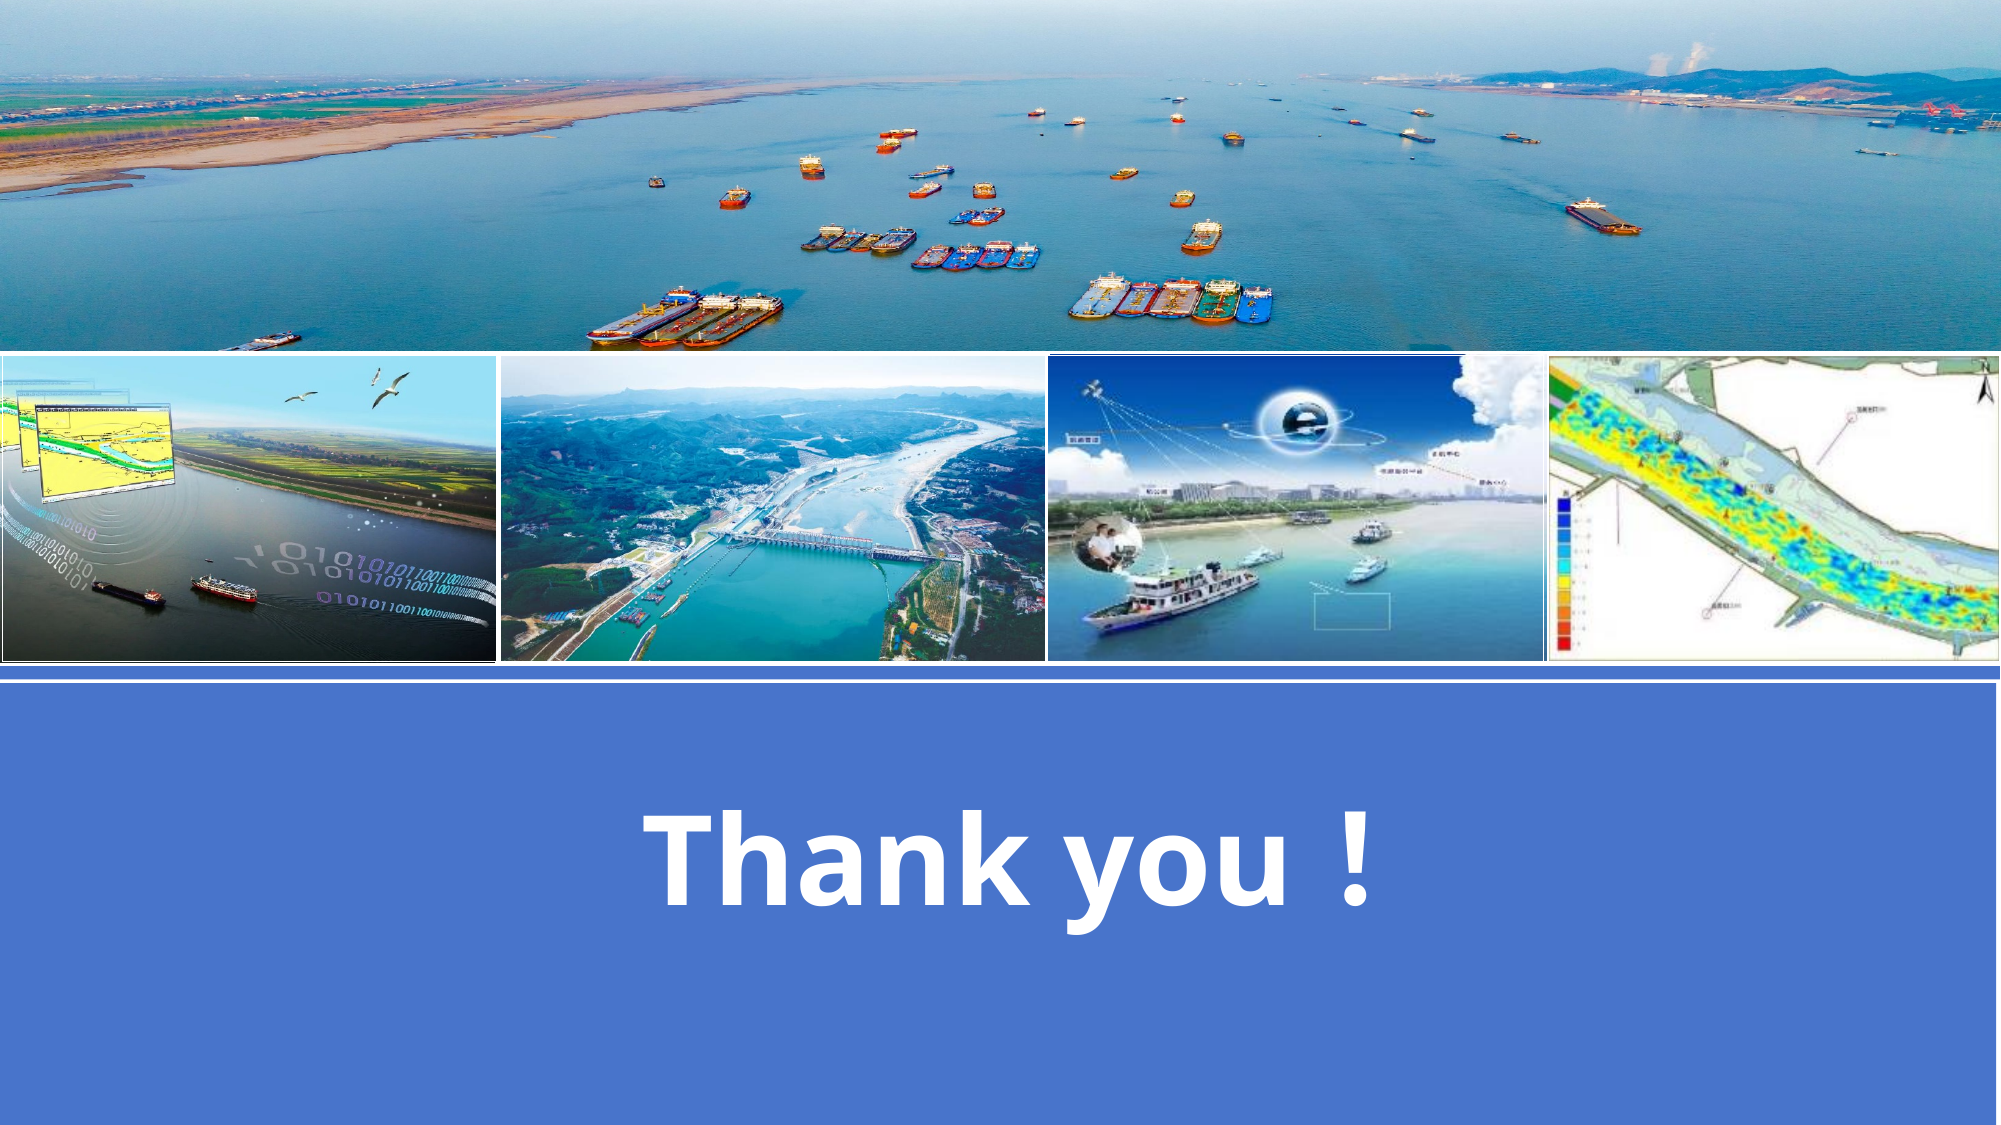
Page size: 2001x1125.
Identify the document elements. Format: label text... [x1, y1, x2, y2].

picture [0, 355, 497, 663]
picture [1783, 79, 1793, 83]
text_box Thank you！ [626, 773, 1465, 938]
picture [0, 0, 2001, 351]
picture [499, 354, 2000, 663]
text_box [0, 682, 1997, 1125]
text_box [0, 665, 2000, 680]
